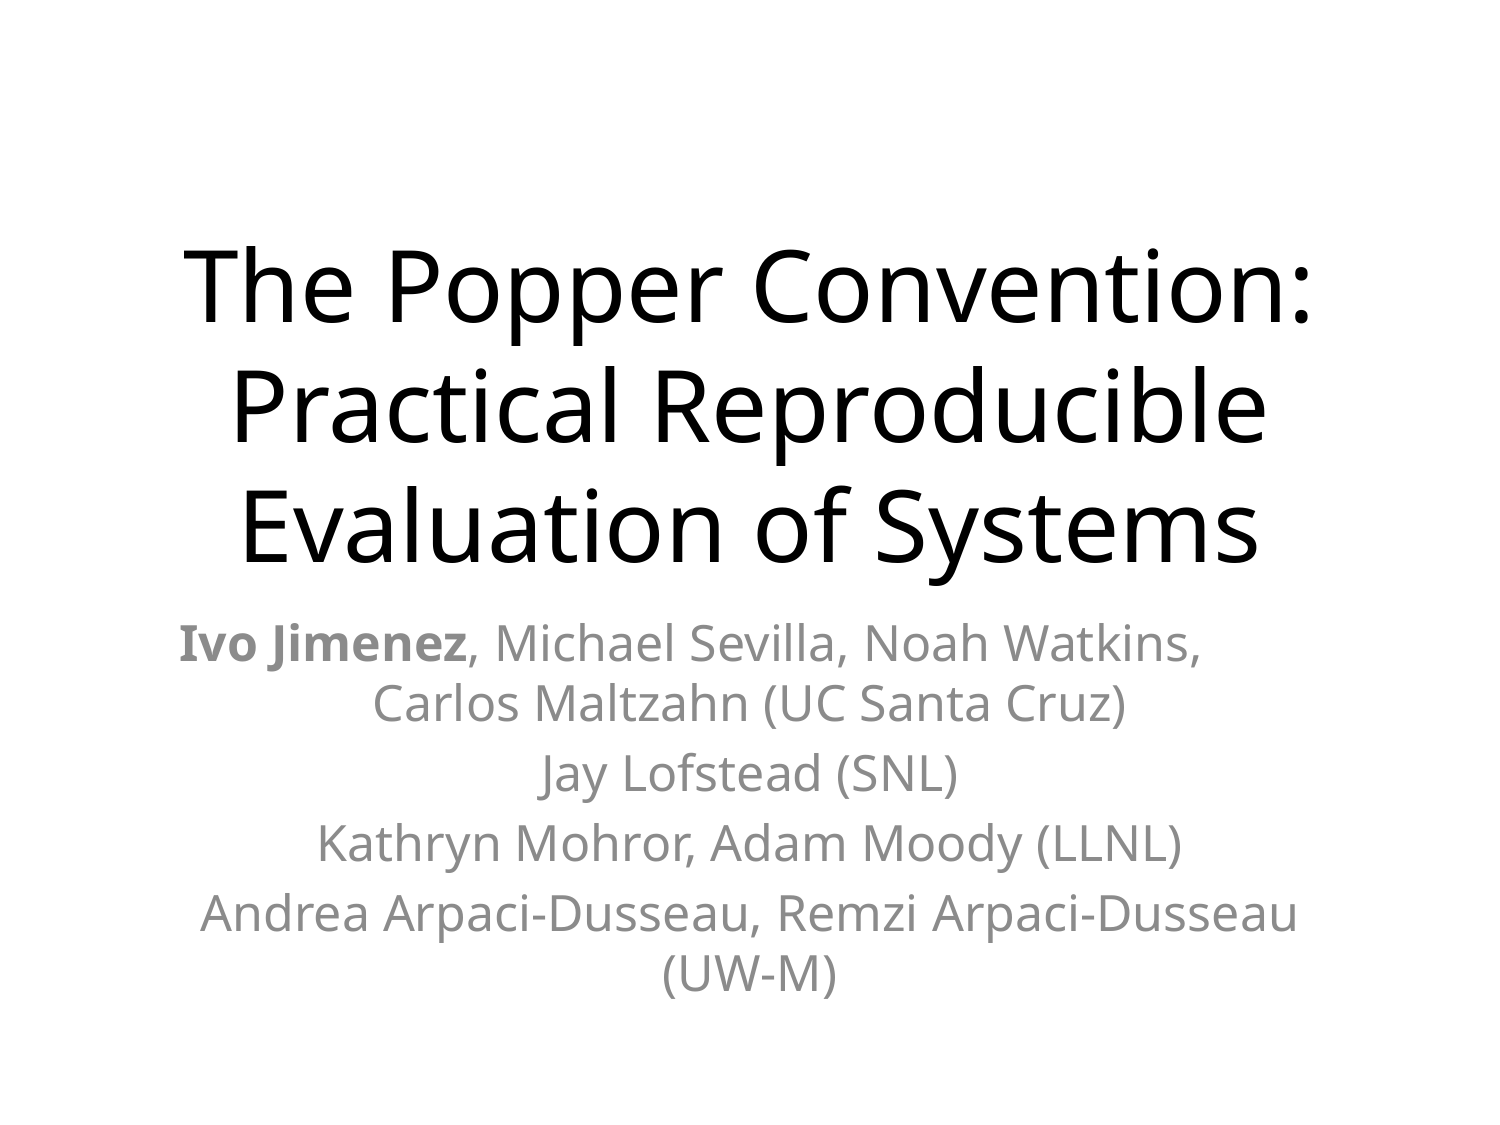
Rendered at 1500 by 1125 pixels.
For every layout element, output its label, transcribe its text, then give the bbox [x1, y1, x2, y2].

subtitle Ivo Jimenez, Michael Sevilla, Noah Watkins, Carlos Maltzahn (UC Santa Cruz) Jay Lofstead (SNL) Kathryn Mohror, Adam Moody (LLNL) Andrea Arpaci-Dusseau, Remzi Arpaci-Dusseau (UW-M) [150, 604, 1350, 1104]
title The Popper Convention: Practical Reproducible Evaluation of Systems [112, 214, 1388, 591]
